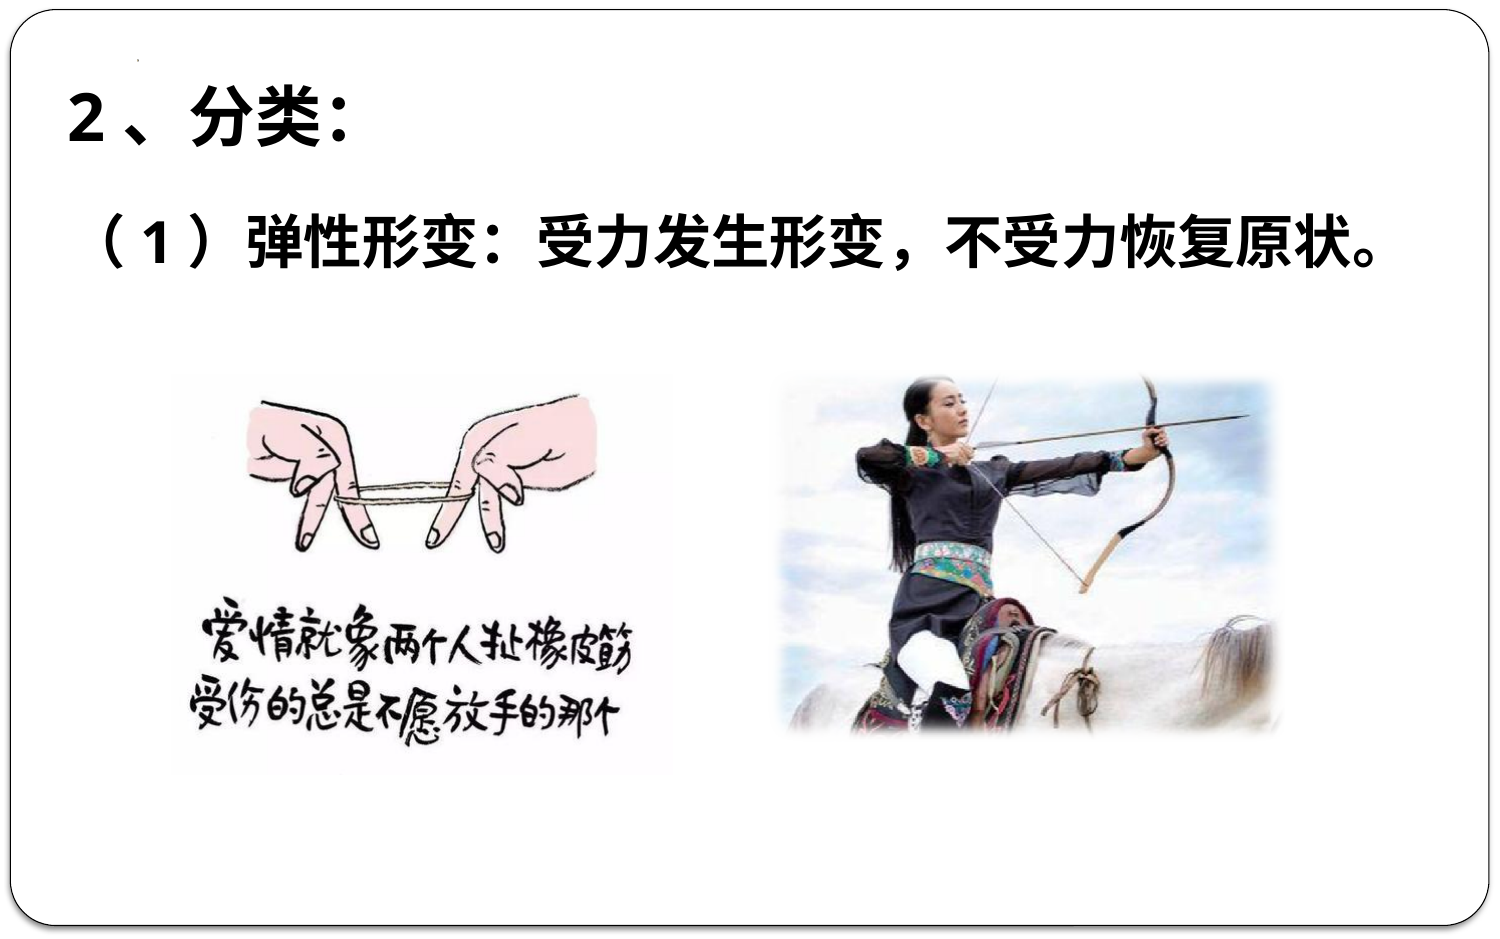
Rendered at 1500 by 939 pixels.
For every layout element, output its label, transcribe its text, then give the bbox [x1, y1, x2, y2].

text_box （1）弹性形变：受力发生形变，不受力恢复原状。 [52, 196, 1403, 283]
picture [170, 374, 673, 776]
picture [761, 362, 1286, 748]
text_box 2、分类： [52, 66, 411, 163]
